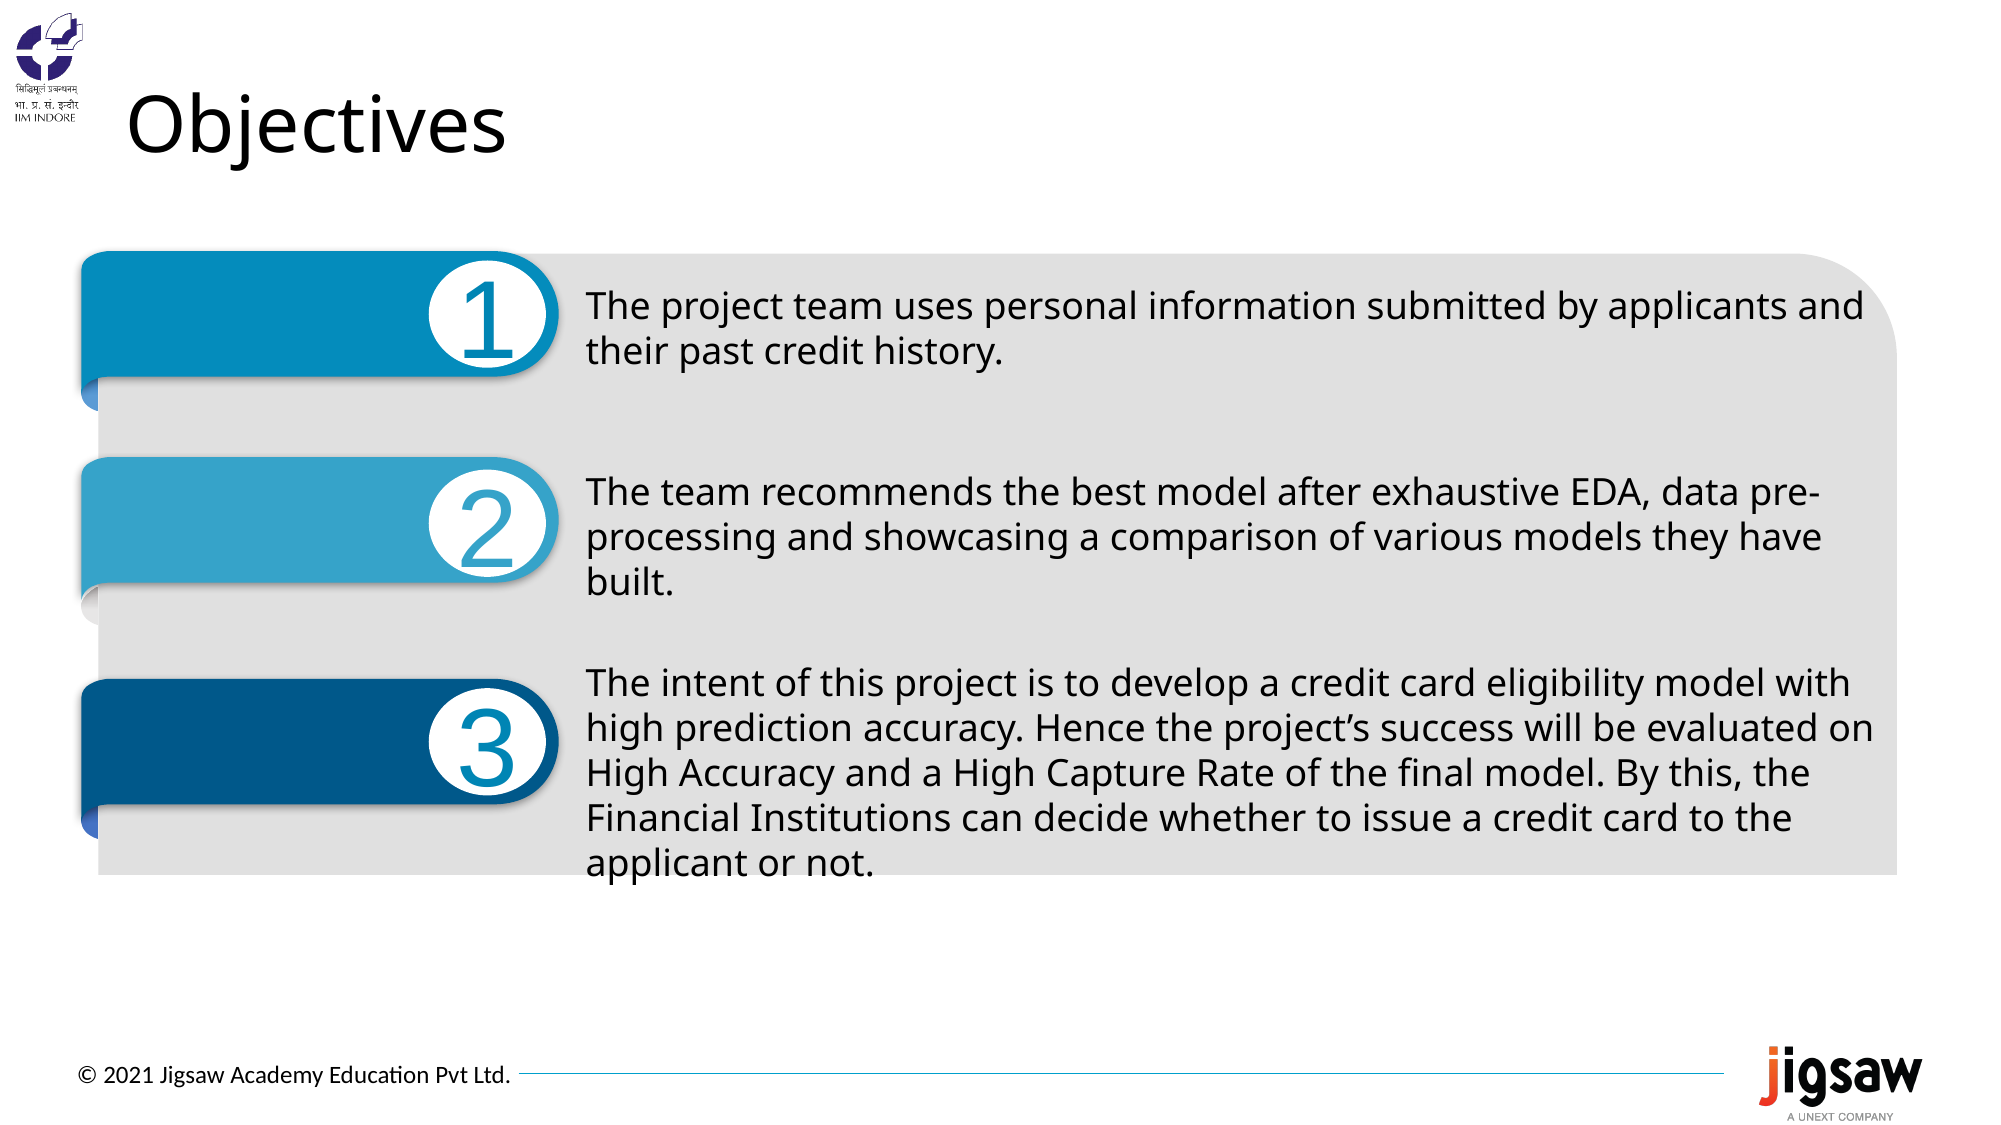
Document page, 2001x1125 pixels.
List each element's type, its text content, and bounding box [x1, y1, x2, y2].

picture [14, 12, 83, 122]
text_box Objectives [110, 76, 1862, 177]
picture [1753, 1042, 1928, 1125]
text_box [80, 250, 1898, 876]
